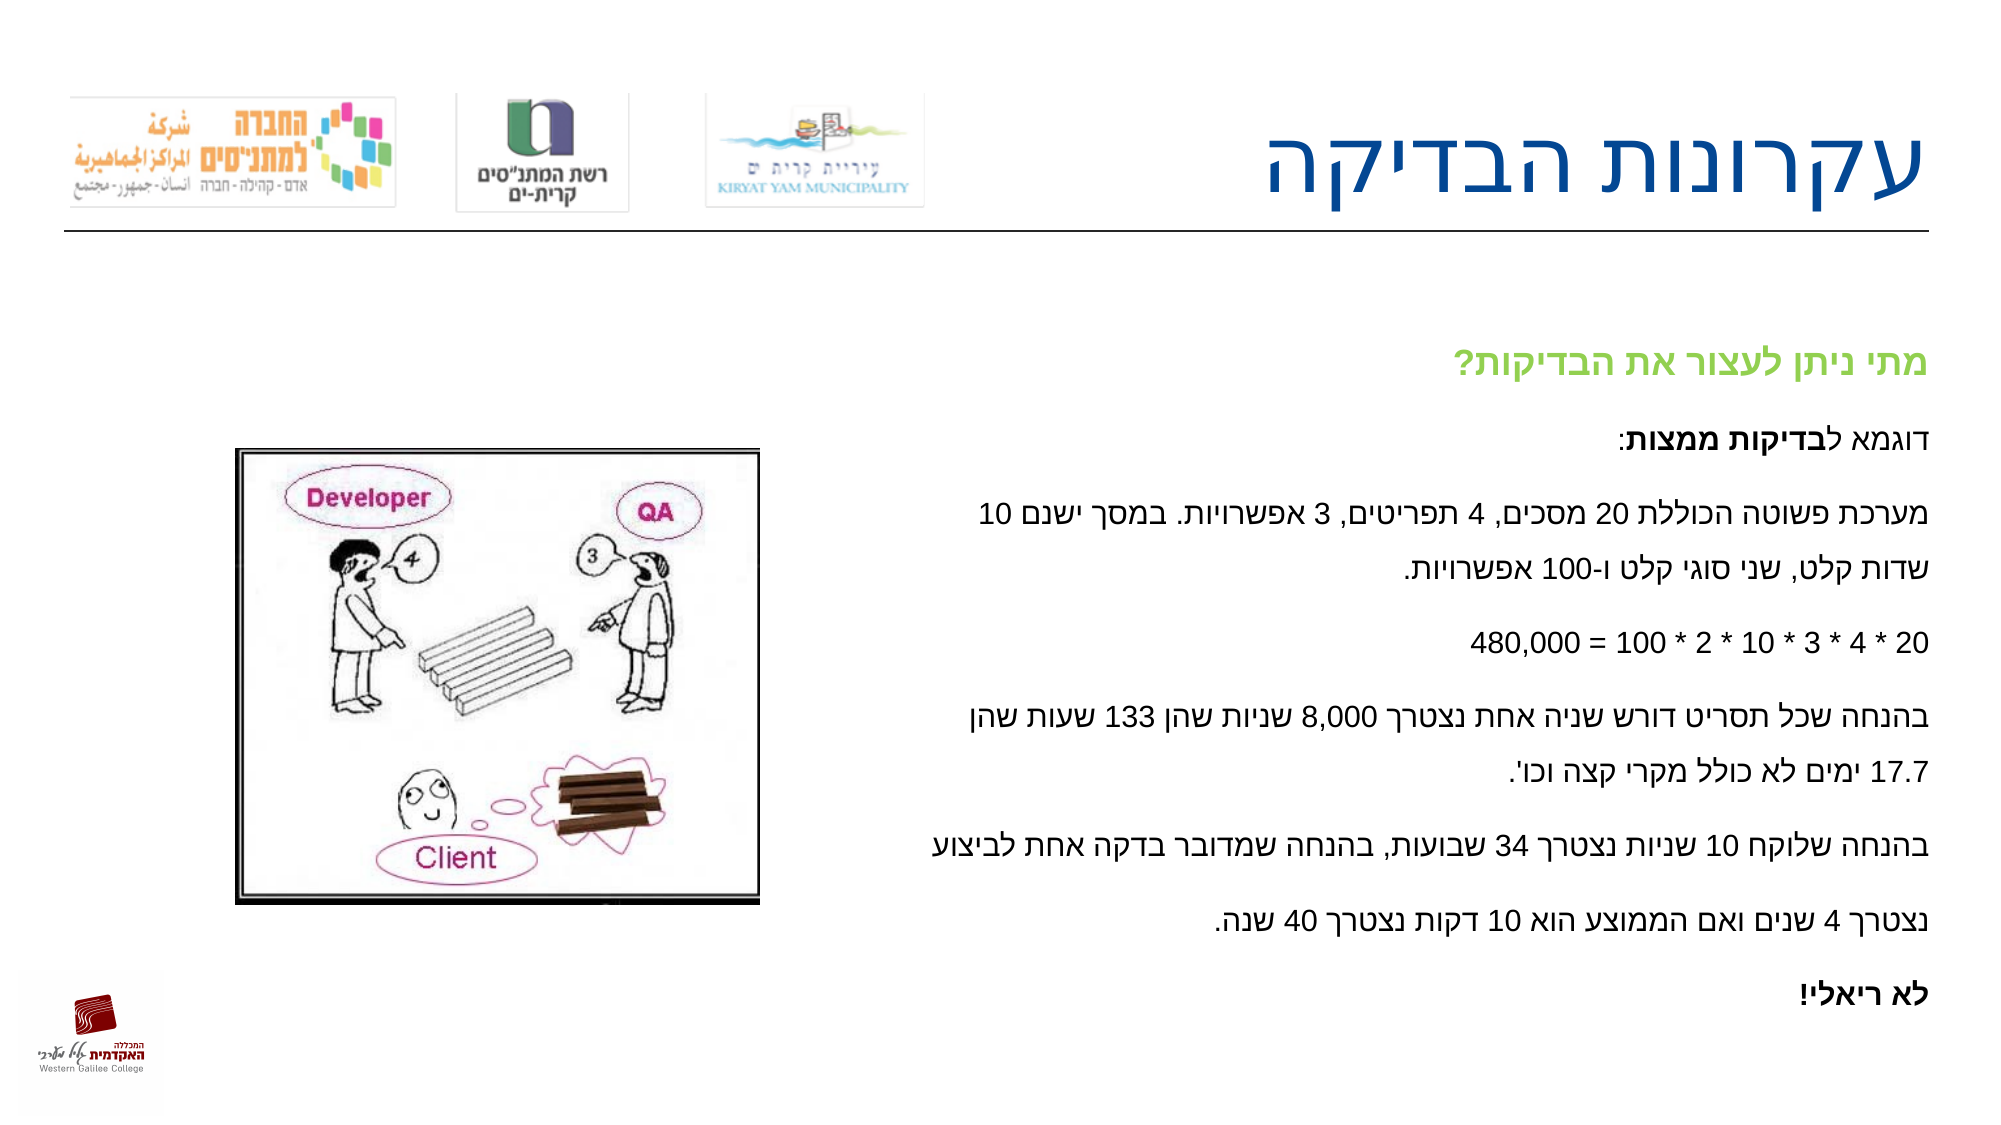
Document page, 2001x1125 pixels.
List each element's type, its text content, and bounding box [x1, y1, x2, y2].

text_box מתי ניתן לעצור את הבדיקות? דוגמא לבדיקות ממצות: מערכת פשוטה הכוללת 20 מסכים, 4 תפריטים, 3 אפשרויות. במסך ישנם 10 שדות קלט, שני סוגי קלט ו-100 אפשרויות. 20 * 4 * 3 * 10 * 2 * 100 = 480,000 בהנחה שכל תסריט דורש שניה אחת נצטרך 8,000 שניות שהן 133 שעות שהן 17.7 ימים לא כולל מקרי קצה וכו'. בהנחה שלוקח 10 שניות נצטרך 34 שבועות, בהנחה שמדובר בדקה אחת לביצוע נצטרך 4 שנים ואם הממוצע הוא 10 דקות נצטרך 40 שנה. לא ריאלי! [924, 309, 1930, 1043]
picture [70, 93, 925, 213]
picture [235, 448, 760, 905]
title עקרונות הבדיקה [64, 55, 1930, 221]
picture [18, 970, 164, 1116]
